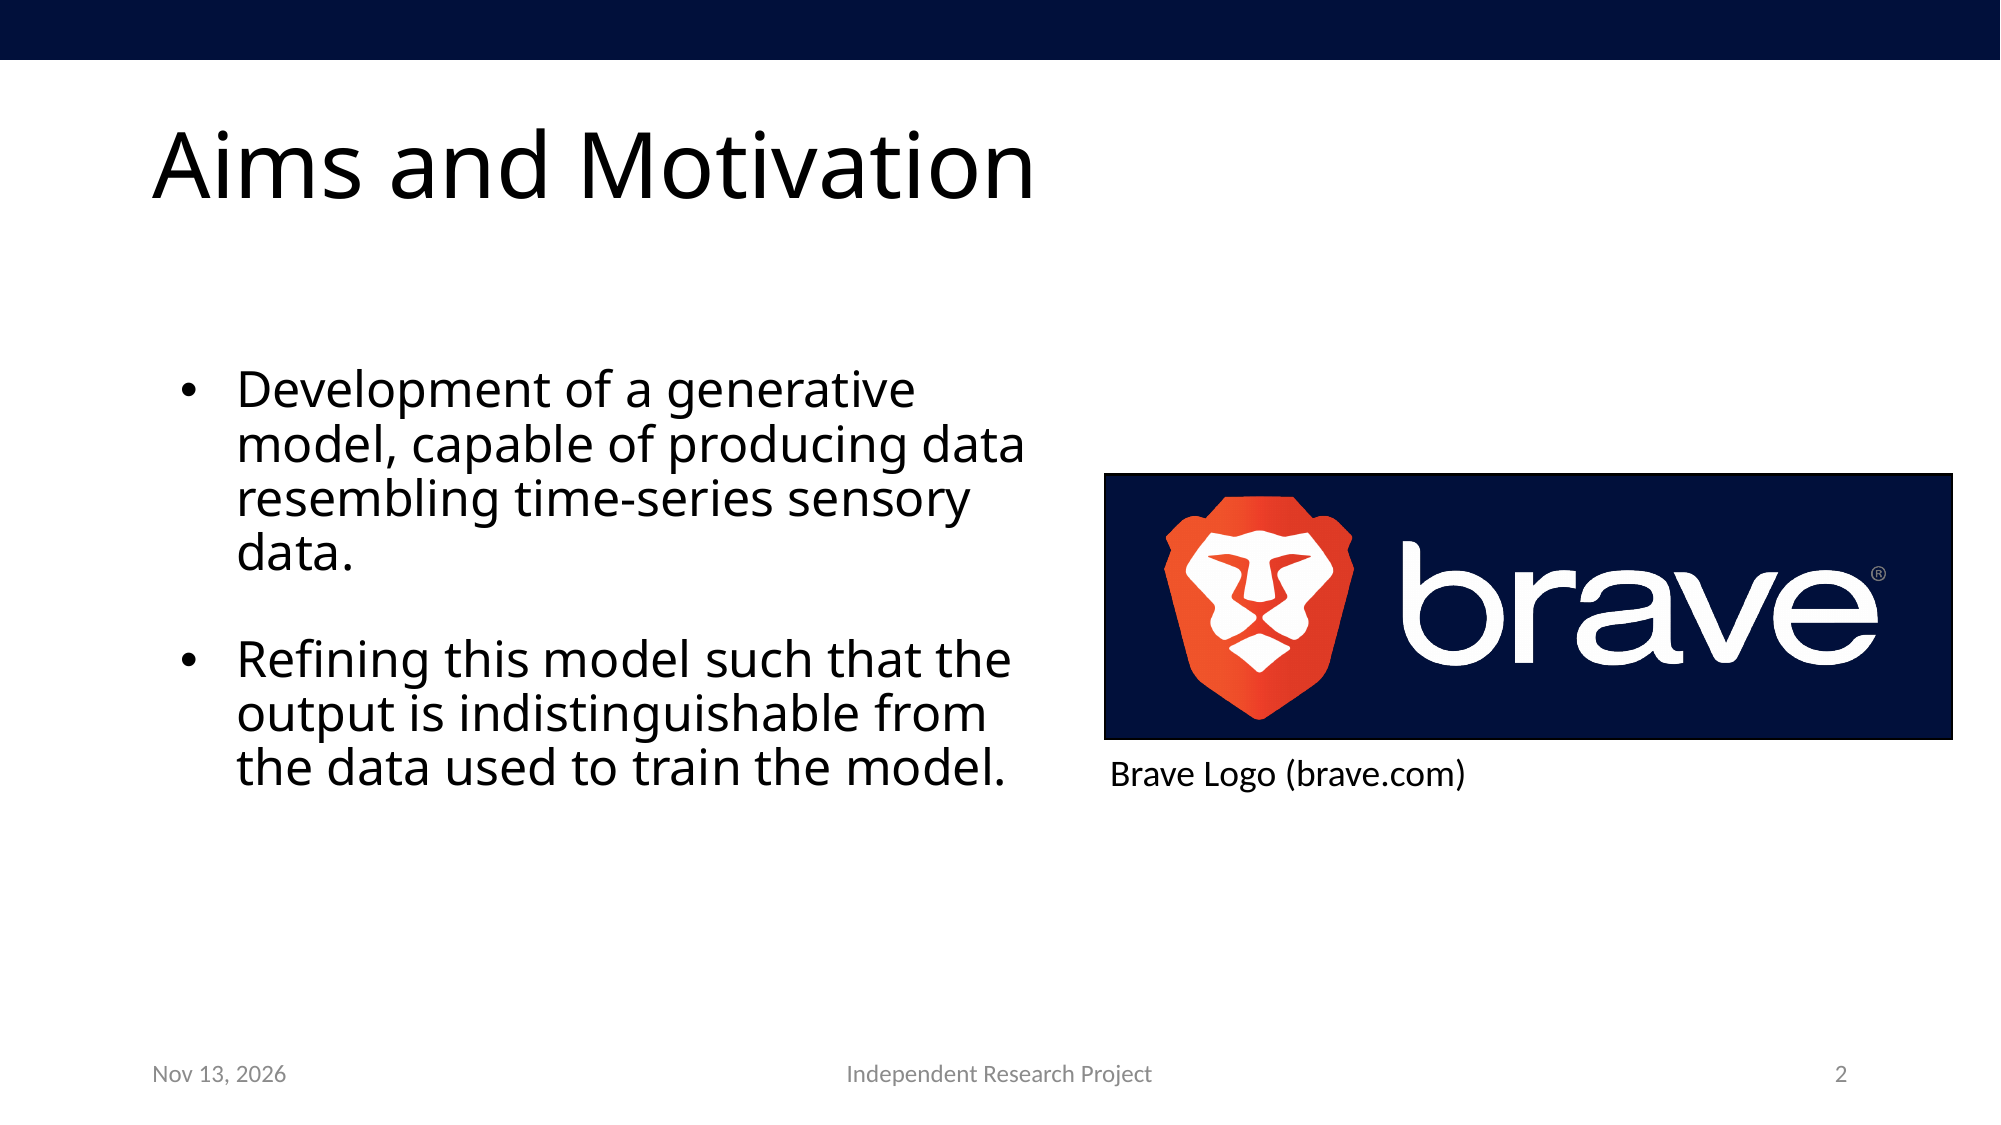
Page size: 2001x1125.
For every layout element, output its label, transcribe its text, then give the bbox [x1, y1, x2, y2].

picture [1163, 496, 1886, 720]
footer Independent Research Project [662, 1042, 1338, 1103]
text_box [1104, 473, 1953, 740]
text_box Development of a generative model, capable of producing data resembling time-series sensory data. Refining this model such that the output is indistinguishable from the data used to train the model. [165, 357, 1079, 963]
title Aims and Motivation [137, 61, 1863, 278]
text_box Brave Logo (brave.com) [1095, 741, 1771, 802]
slide_number 12-Sep-19 [137, 1042, 588, 1103]
slide_number 2 [1412, 1042, 1863, 1103]
text_box [0, 0, 2000, 61]
